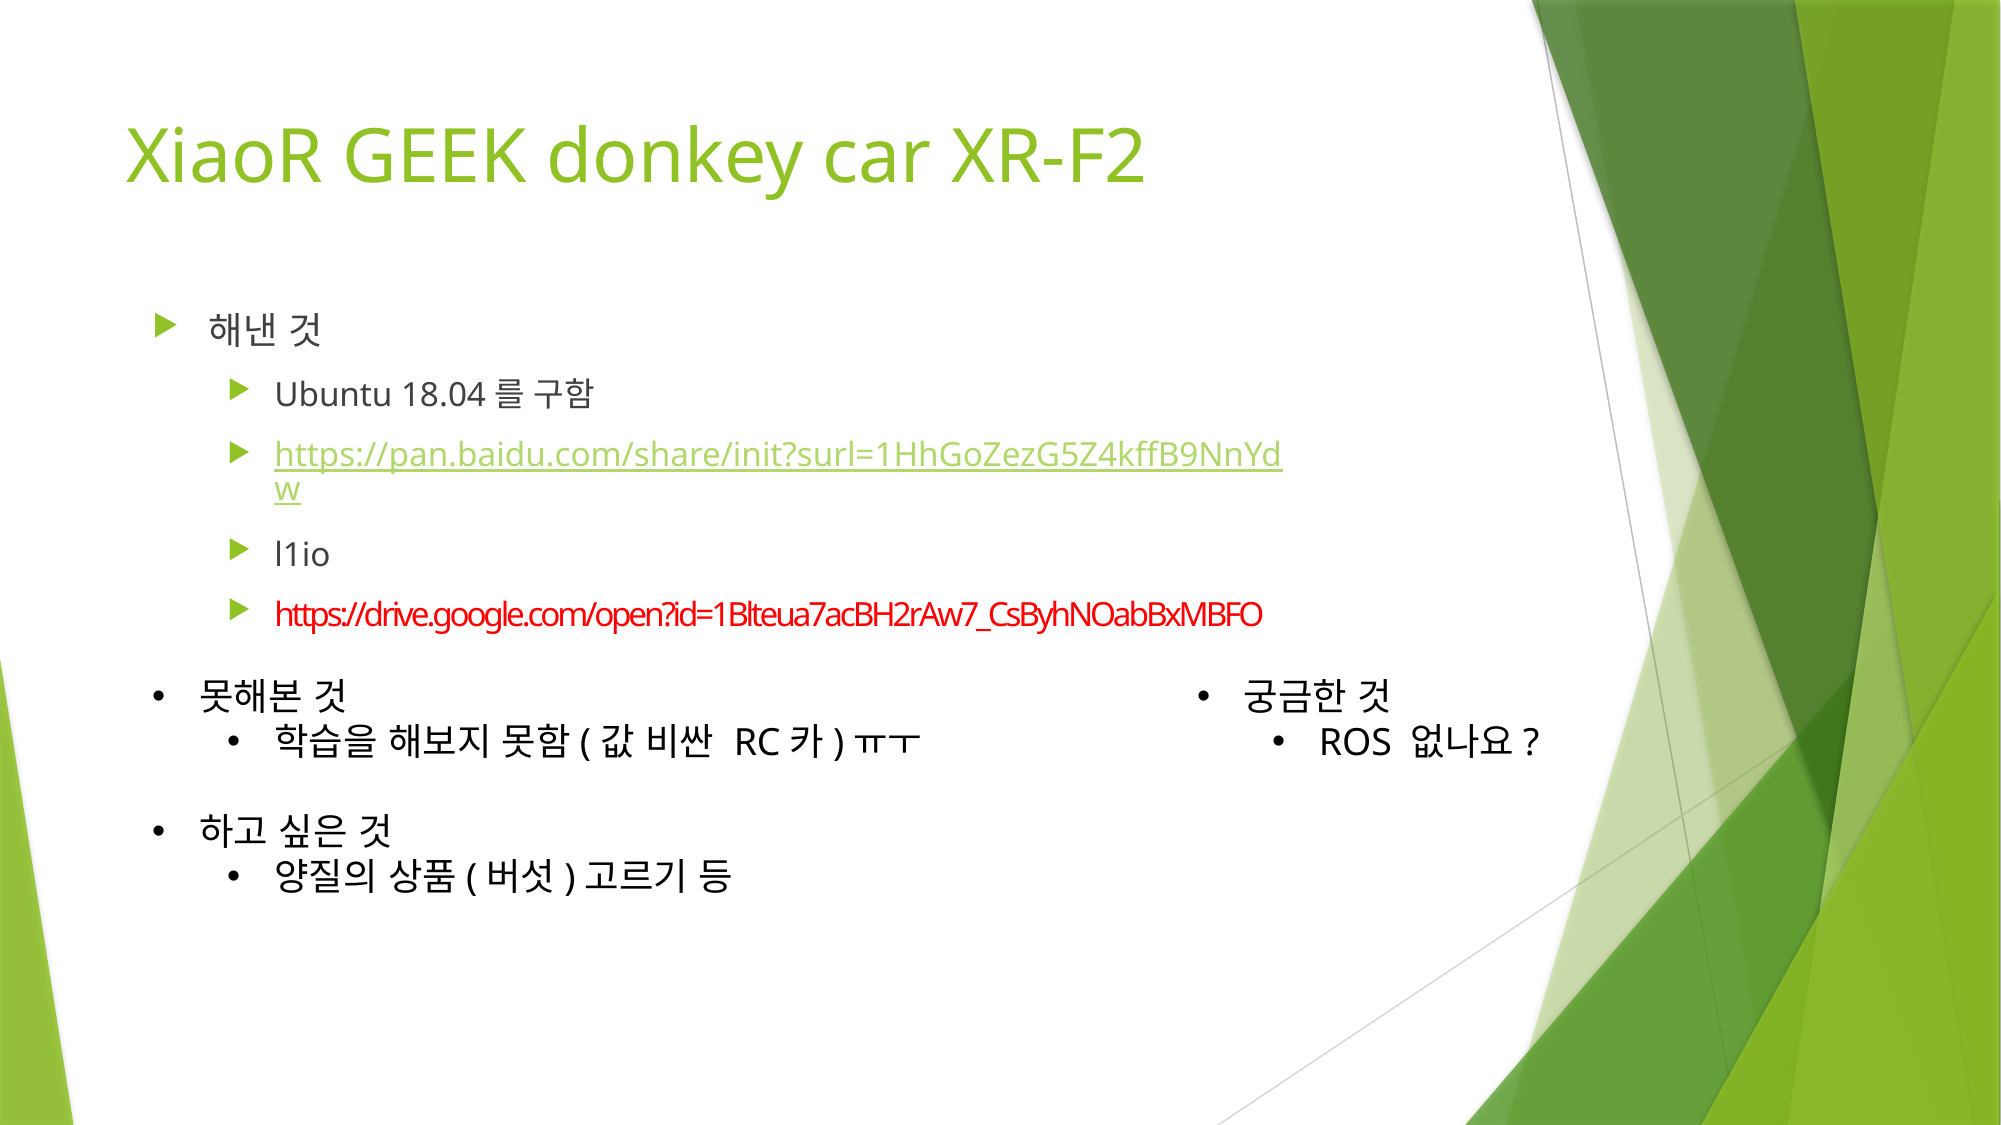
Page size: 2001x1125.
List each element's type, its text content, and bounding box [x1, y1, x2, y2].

text_box 궁금한 것 ROS 없나요? [1182, 665, 1571, 771]
list 해낸 것 Ubuntu 18.04를 구함 https://pan.baidu.com/share/init?surl=1HhGoZezG5Z4kffB9NnYdw l1io https://drive.google.com/open?id=1Blteua7acBH2rAw7_CsByhNOabBxMBFO [137, 299, 1314, 644]
title XiaoR GEEK donkey car XR-F2 [111, 99, 1522, 317]
text_box 못해본 것 학습을 해보지 못함(값 비싼 RC카)ㅠㅜ 하고 싶은 것 양질의 상품(버섯)고르기 등 [137, 665, 975, 906]
